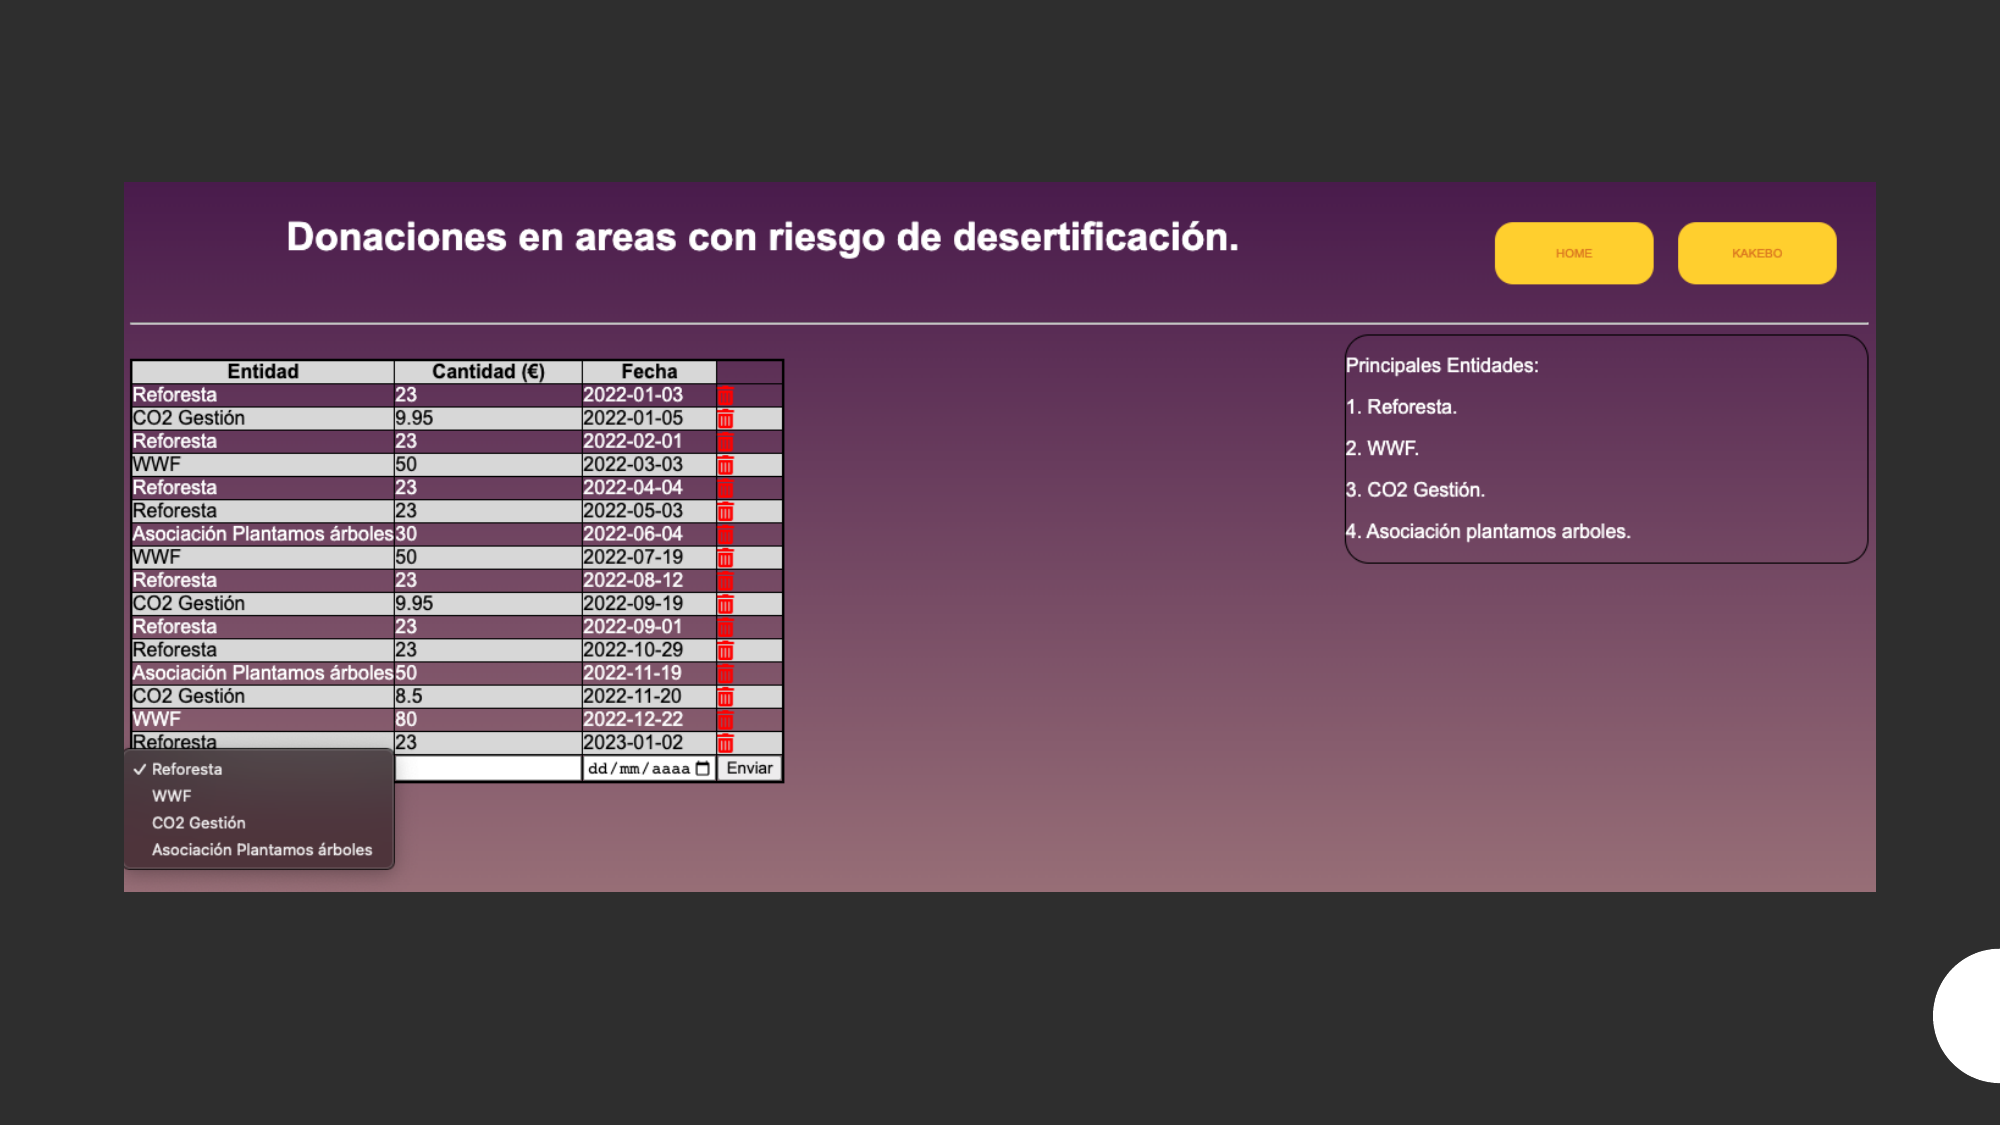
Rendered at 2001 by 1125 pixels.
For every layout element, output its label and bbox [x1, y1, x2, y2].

list [124, 182, 1876, 892]
text_box [0, 0, 2000, 1125]
text_box [1932, 947, 2000, 1085]
